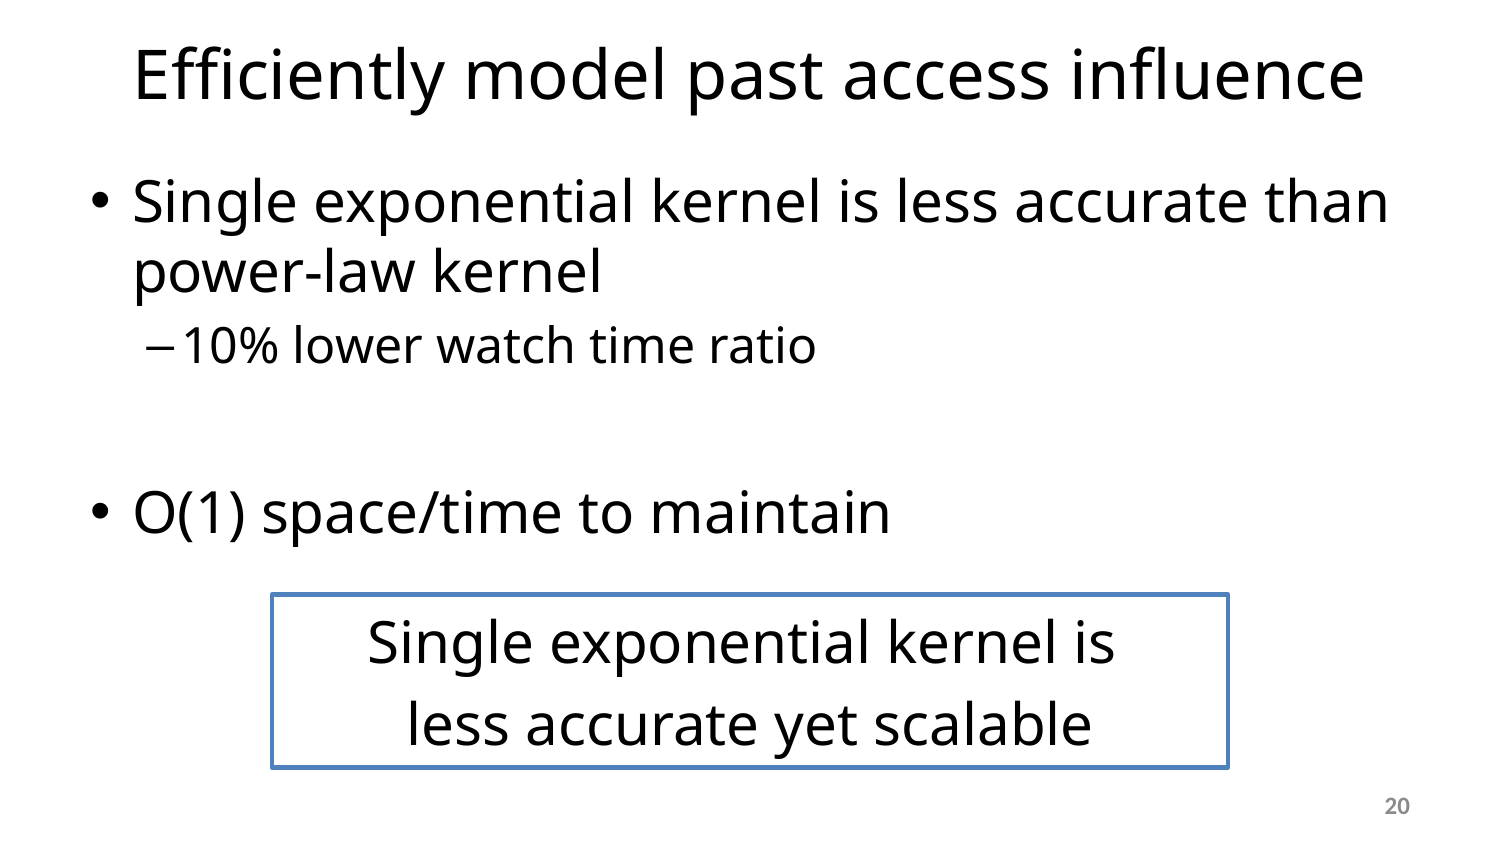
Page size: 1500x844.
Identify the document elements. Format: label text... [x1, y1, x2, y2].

list Single exponential kernel is less accurate than power-law kernel 10% lower watch time ratio O(1) space/time to maintain [75, 156, 1425, 714]
title Efficiently model past access influence [75, 1, 1425, 143]
slide_number 20 [1074, 782, 1425, 827]
text_box Single exponential kernel is less accurate yet scalable [271, 594, 1228, 768]
